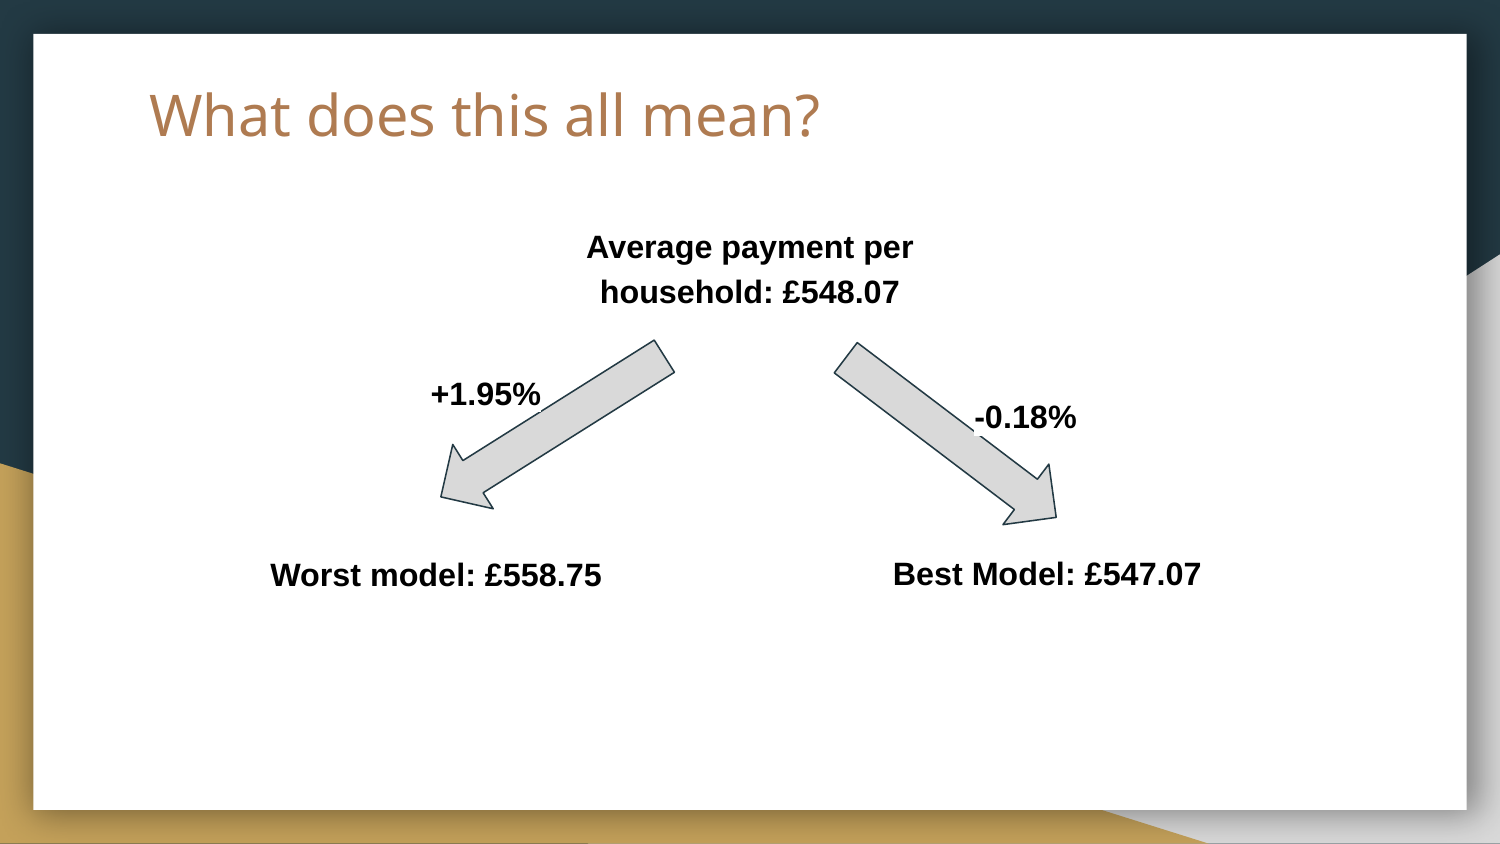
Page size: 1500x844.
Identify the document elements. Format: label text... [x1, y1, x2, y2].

title What does this all mean? [134, 63, 1366, 163]
text_box Worst model: £558.75 [220, 532, 652, 608]
text_box +1.95% [270, 352, 702, 427]
text_box Best Model: £547.07 [831, 532, 1263, 608]
text_box [937, 451, 1057, 525]
text_box -0.18% [810, 375, 1241, 451]
text_box Average payment per household: £548.07 [534, 205, 966, 325]
text_box [440, 427, 588, 509]
text_box [834, 342, 900, 375]
text_box [635, 340, 662, 352]
